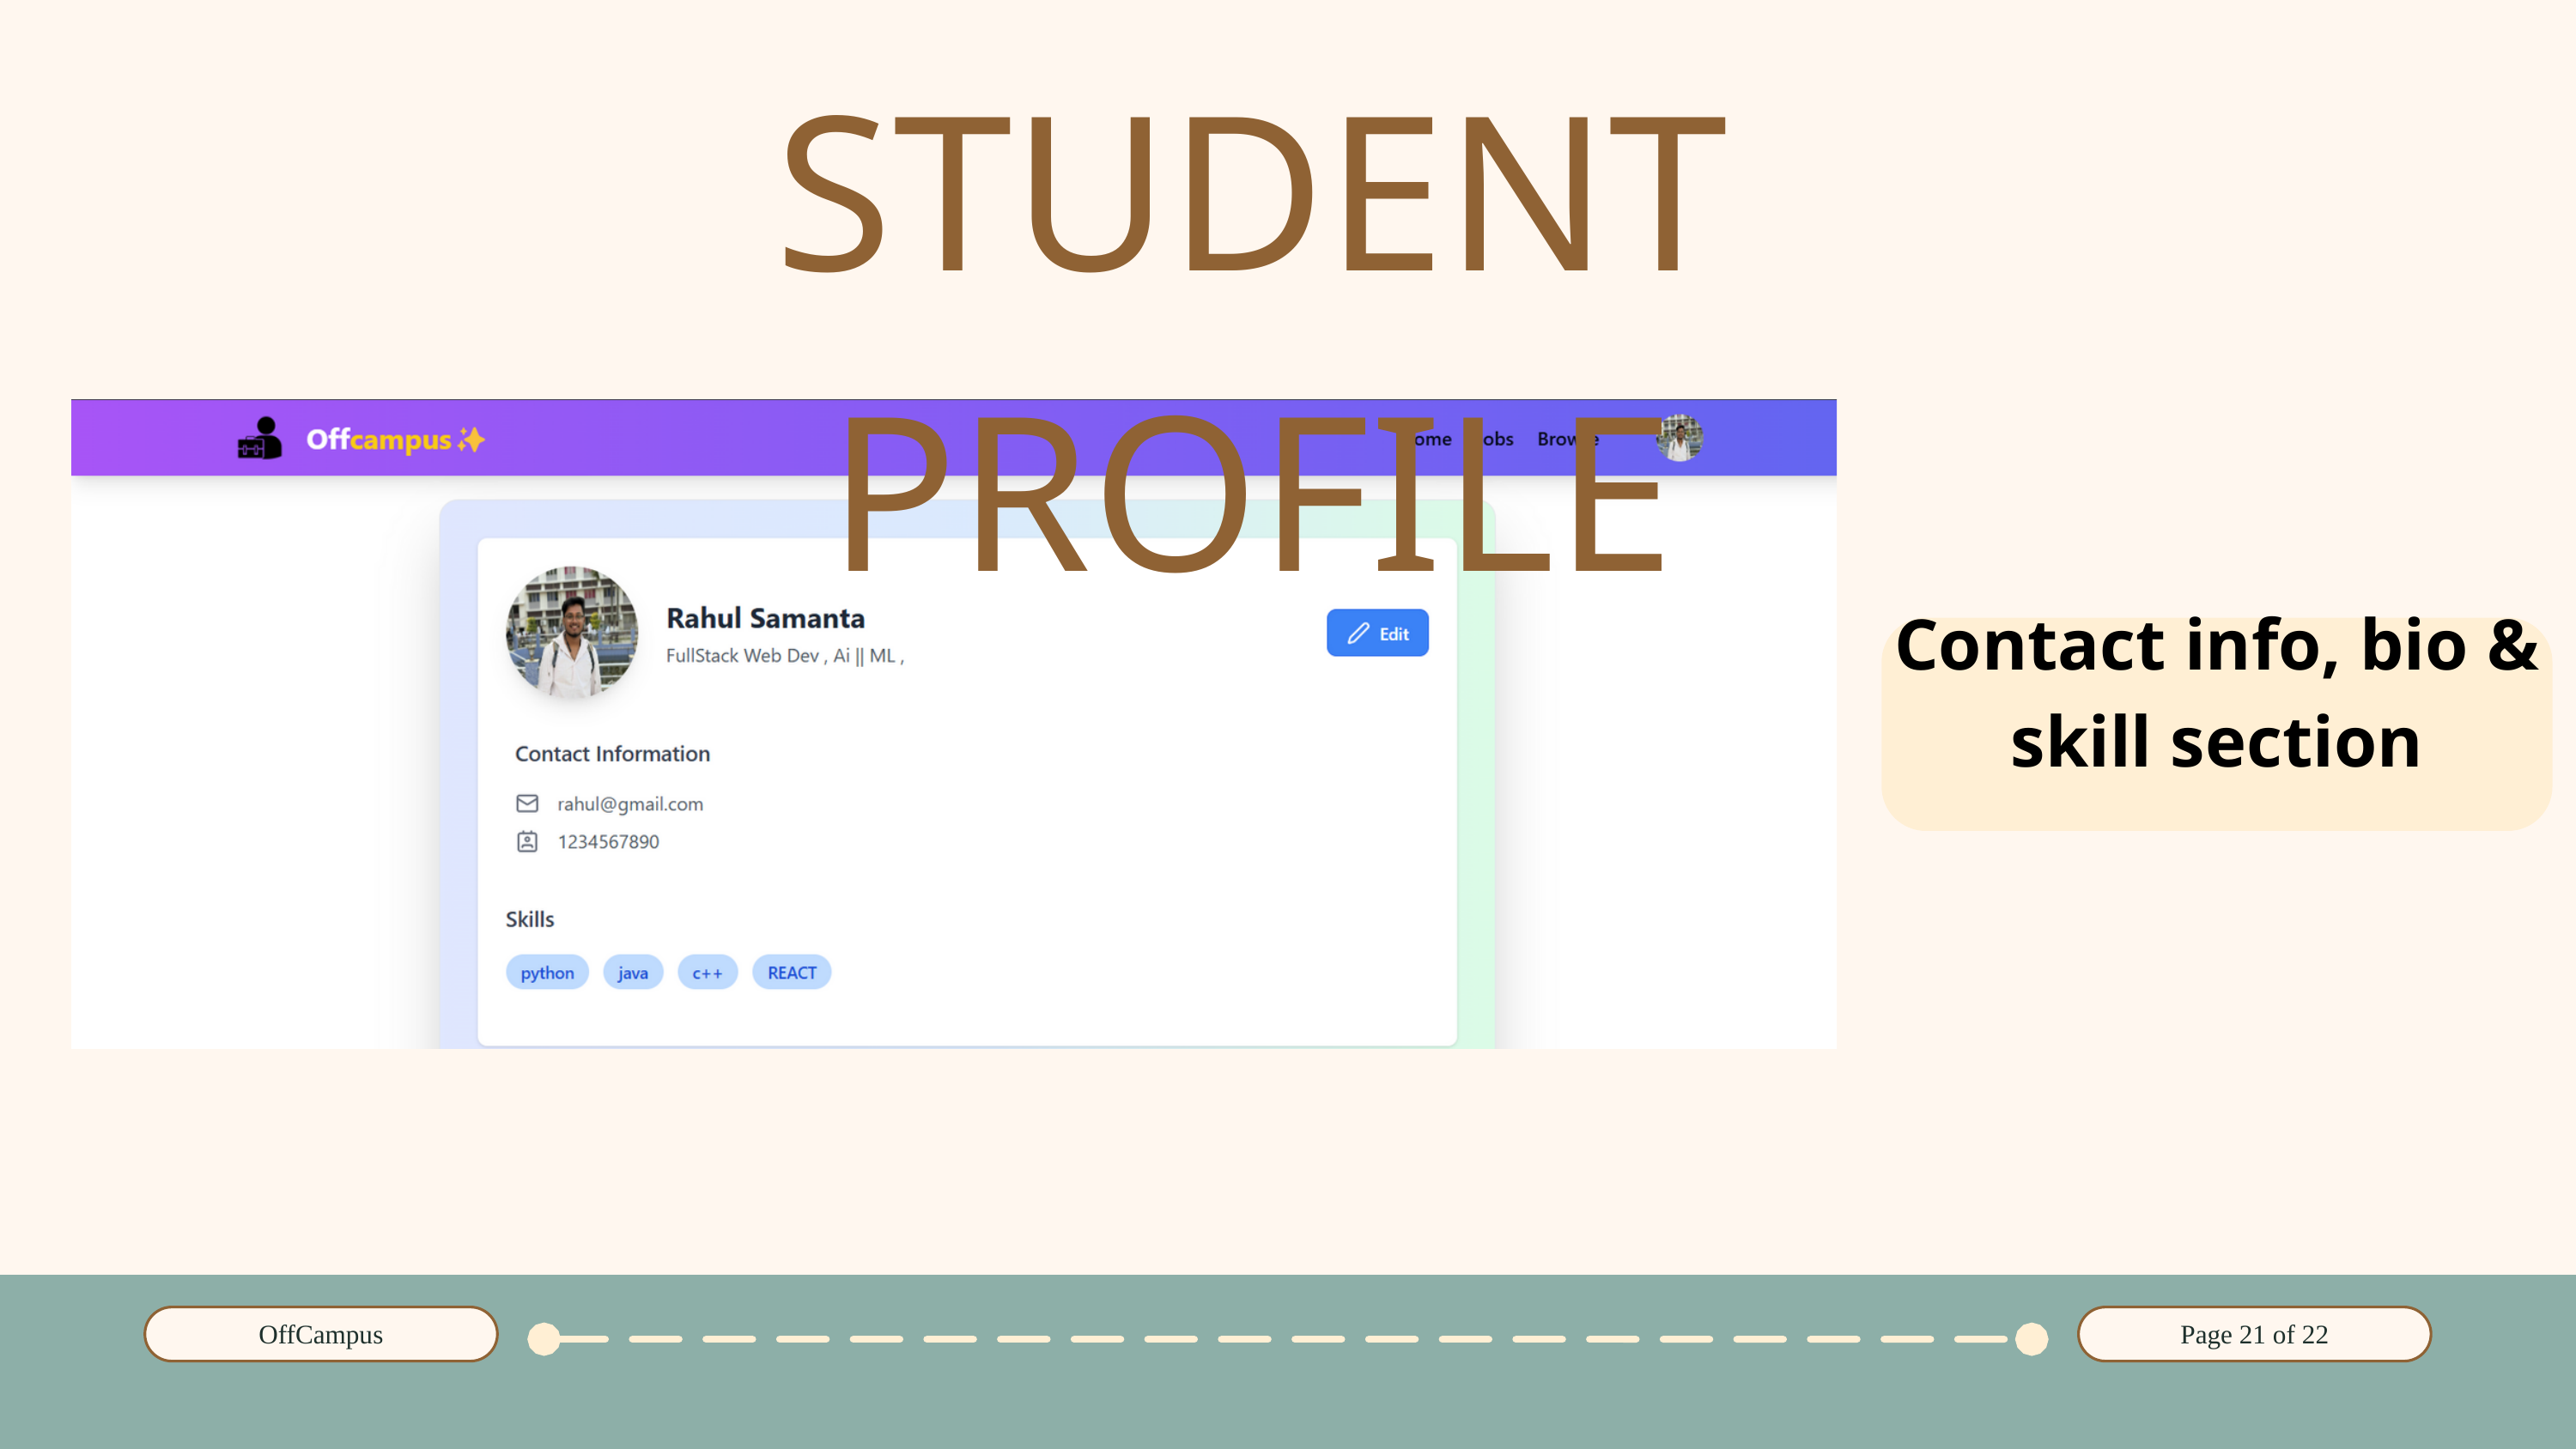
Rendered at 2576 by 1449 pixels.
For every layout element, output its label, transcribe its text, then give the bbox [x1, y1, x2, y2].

text_box STUDENT PROFILE [565, 13, 1938, 615]
text_box [71, 399, 1838, 1049]
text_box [144, 1307, 498, 1361]
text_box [2078, 1307, 2432, 1361]
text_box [0, 1274, 2576, 1449]
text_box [1881, 617, 2553, 832]
